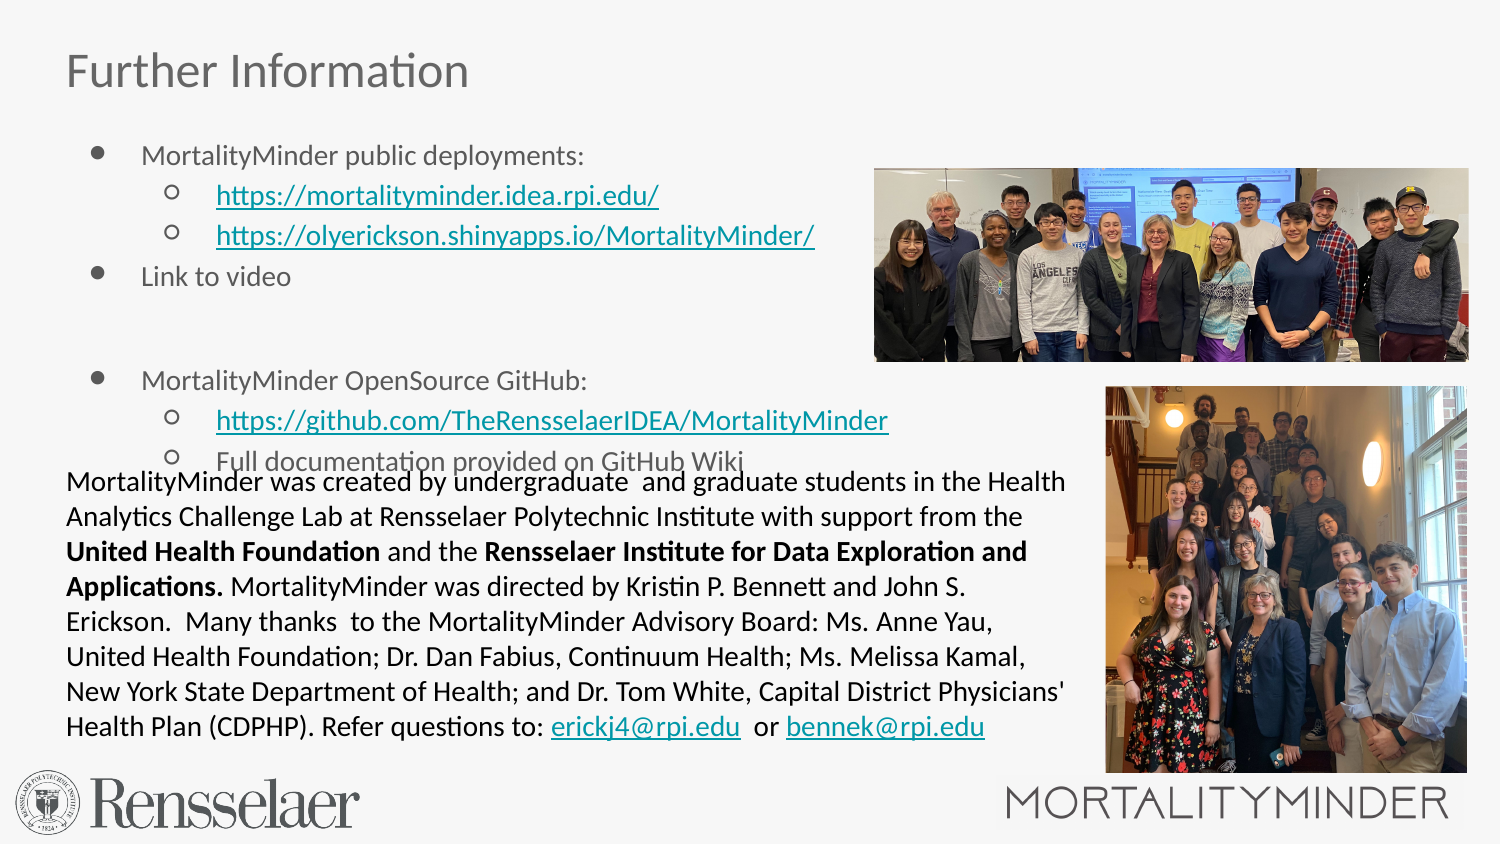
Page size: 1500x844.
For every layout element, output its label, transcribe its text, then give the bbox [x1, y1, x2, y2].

picture [996, 775, 1464, 830]
title Further Information [51, 22, 1449, 83]
picture [15, 770, 360, 835]
picture [1105, 386, 1468, 773]
text_box MortalityMinder was created by undergraduate and graduate students in the Health Analytics Challenge Lab at Rensselaer Polytechnic Institute with support from the United Health Foundation and the Rensselaer Institute for Data Exploration and Applications. MortalityMinder was directed by Kristin P. Bennett and John S. Erickson. Many thanks to the MortalityMinder Advisory Board: Ms. Anne Yau, United Health Foundation; Dr. Dan Fabius, Continuum Health; Ms. Melissa Kamal, New York State Department of Health; and Dr. Tom White, Capital District Physicians' Health Plan (CDPHP). Refer questions to: erickj4@rpi.edu or bennek@rpi.edu [51, 447, 1091, 743]
picture [873, 167, 1469, 363]
list MortalityMinder public deployments: https://mortalityminder.idea.rpi.edu/ https://olyerickson.shinyapps.io/MortalityMinder/ Link to video MortalityMinder OpenSource GitHub: https://github.com/TheRensselaerIDEA/MortalityMinder Full documentation provided on GitHub Wiki [51, 116, 981, 447]
